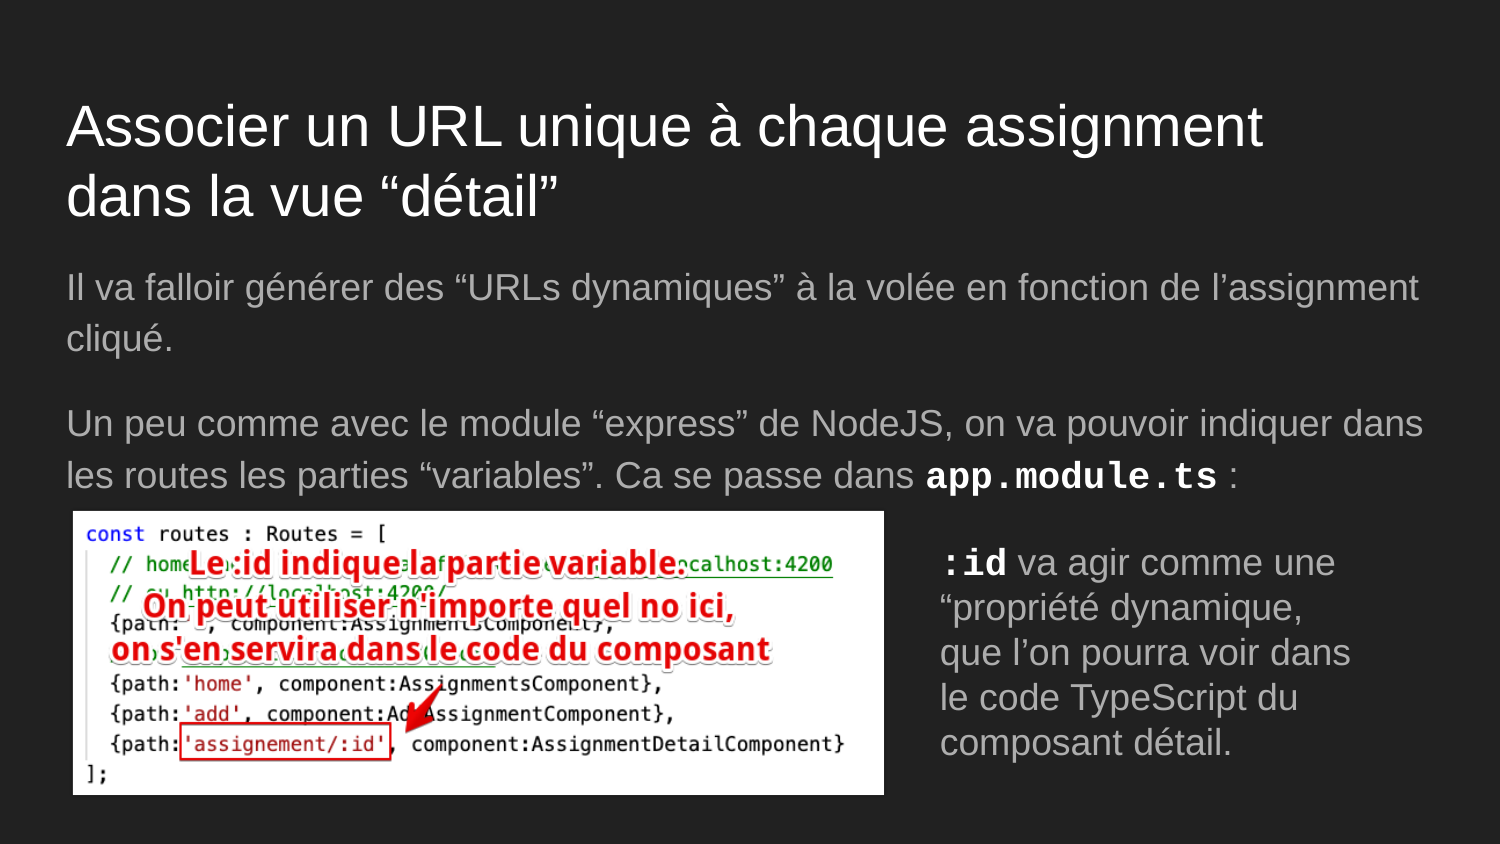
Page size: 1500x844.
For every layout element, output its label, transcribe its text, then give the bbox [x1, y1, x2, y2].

picture [67, 505, 890, 802]
list Il va falloir générer des “URLs dynamiques” à la volée en fonction de l’assignment cliqué. Un peu comme avec le module “express” de NodeJS, on va pouvoir indiquer dans les routes les parties “variables”. Ca se passe dans app.module.ts : [51, 240, 1449, 750]
text_box :id va agir comme une “propriété dynamique, que l’on pourra voir dans le code TypeScript du composant détail. [924, 505, 1380, 796]
title Associer un URL unique à chaque assignment dans la vue “détail” [51, 72, 1449, 236]
